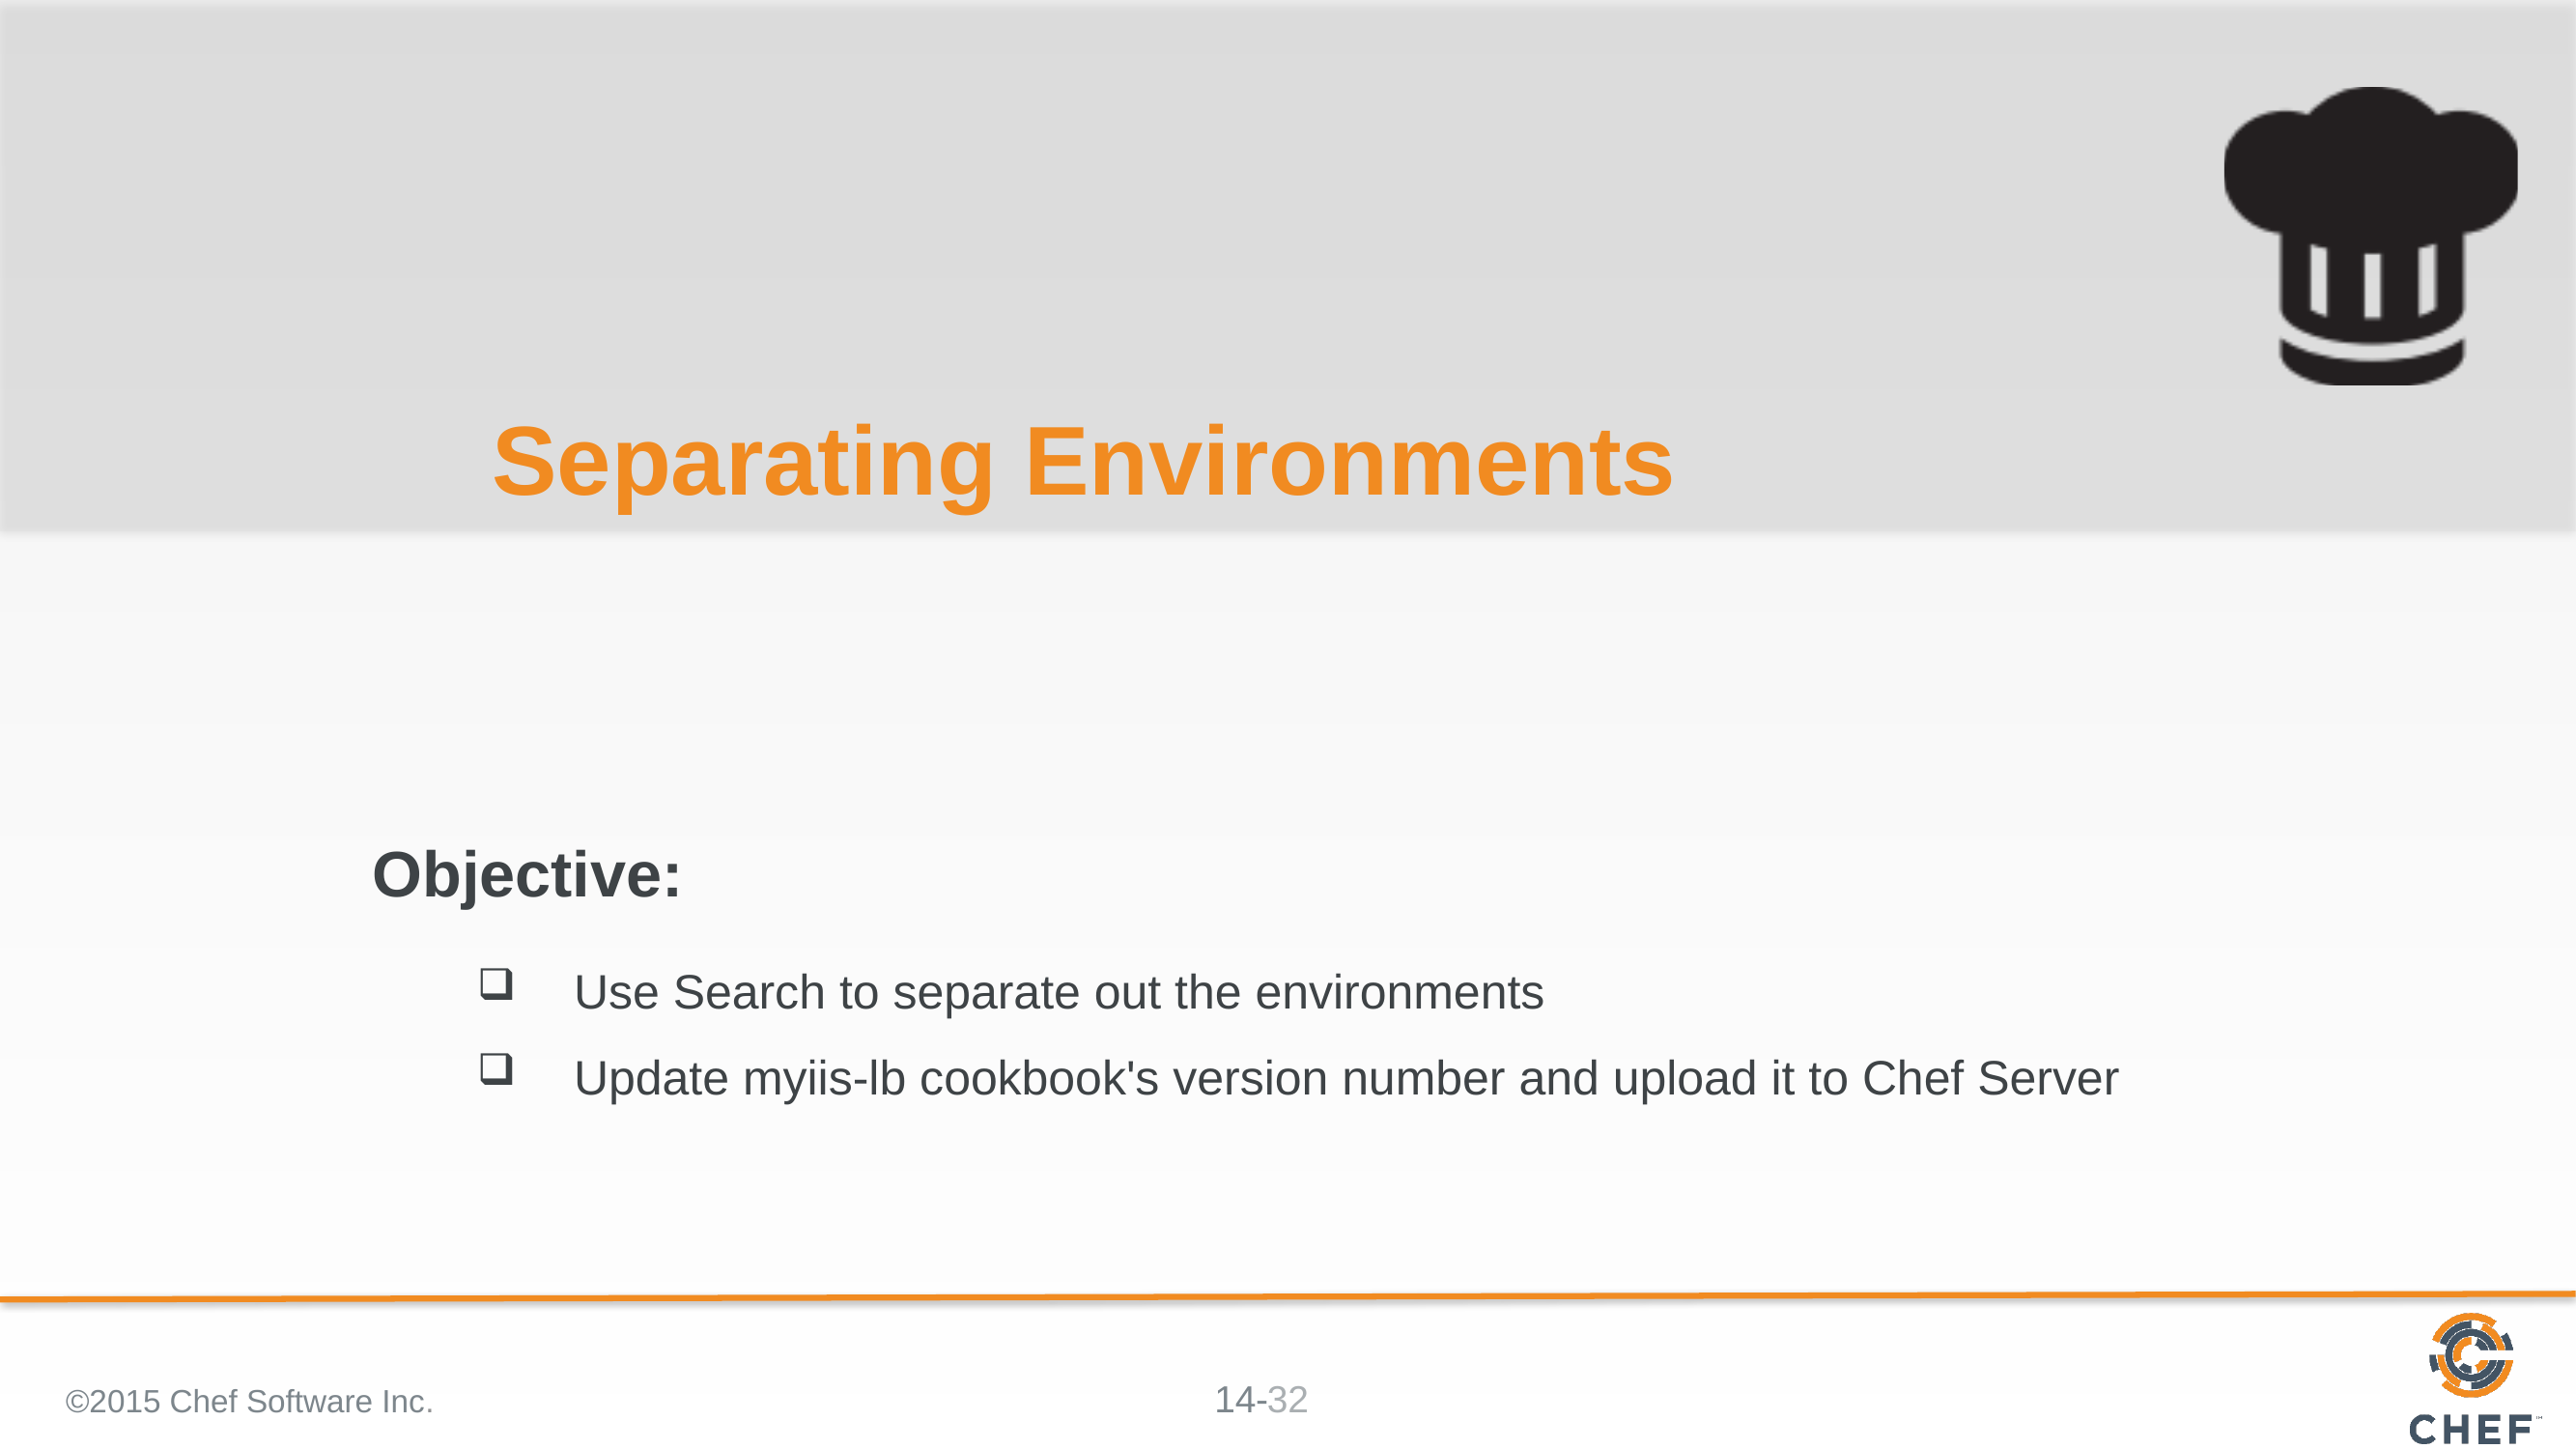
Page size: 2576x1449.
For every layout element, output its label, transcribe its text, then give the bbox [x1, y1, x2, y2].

list Use Search to separate out the environments Update myiis-lb cookbook's version number and upload it to Chef Server [477, 949, 2271, 1243]
picture [2399, 1297, 2550, 1449]
title Separating Environments [477, 395, 2217, 531]
footer ©2015 Chef Software Inc. [51, 1359, 952, 1440]
slide_number 32 [998, 1359, 1578, 1437]
